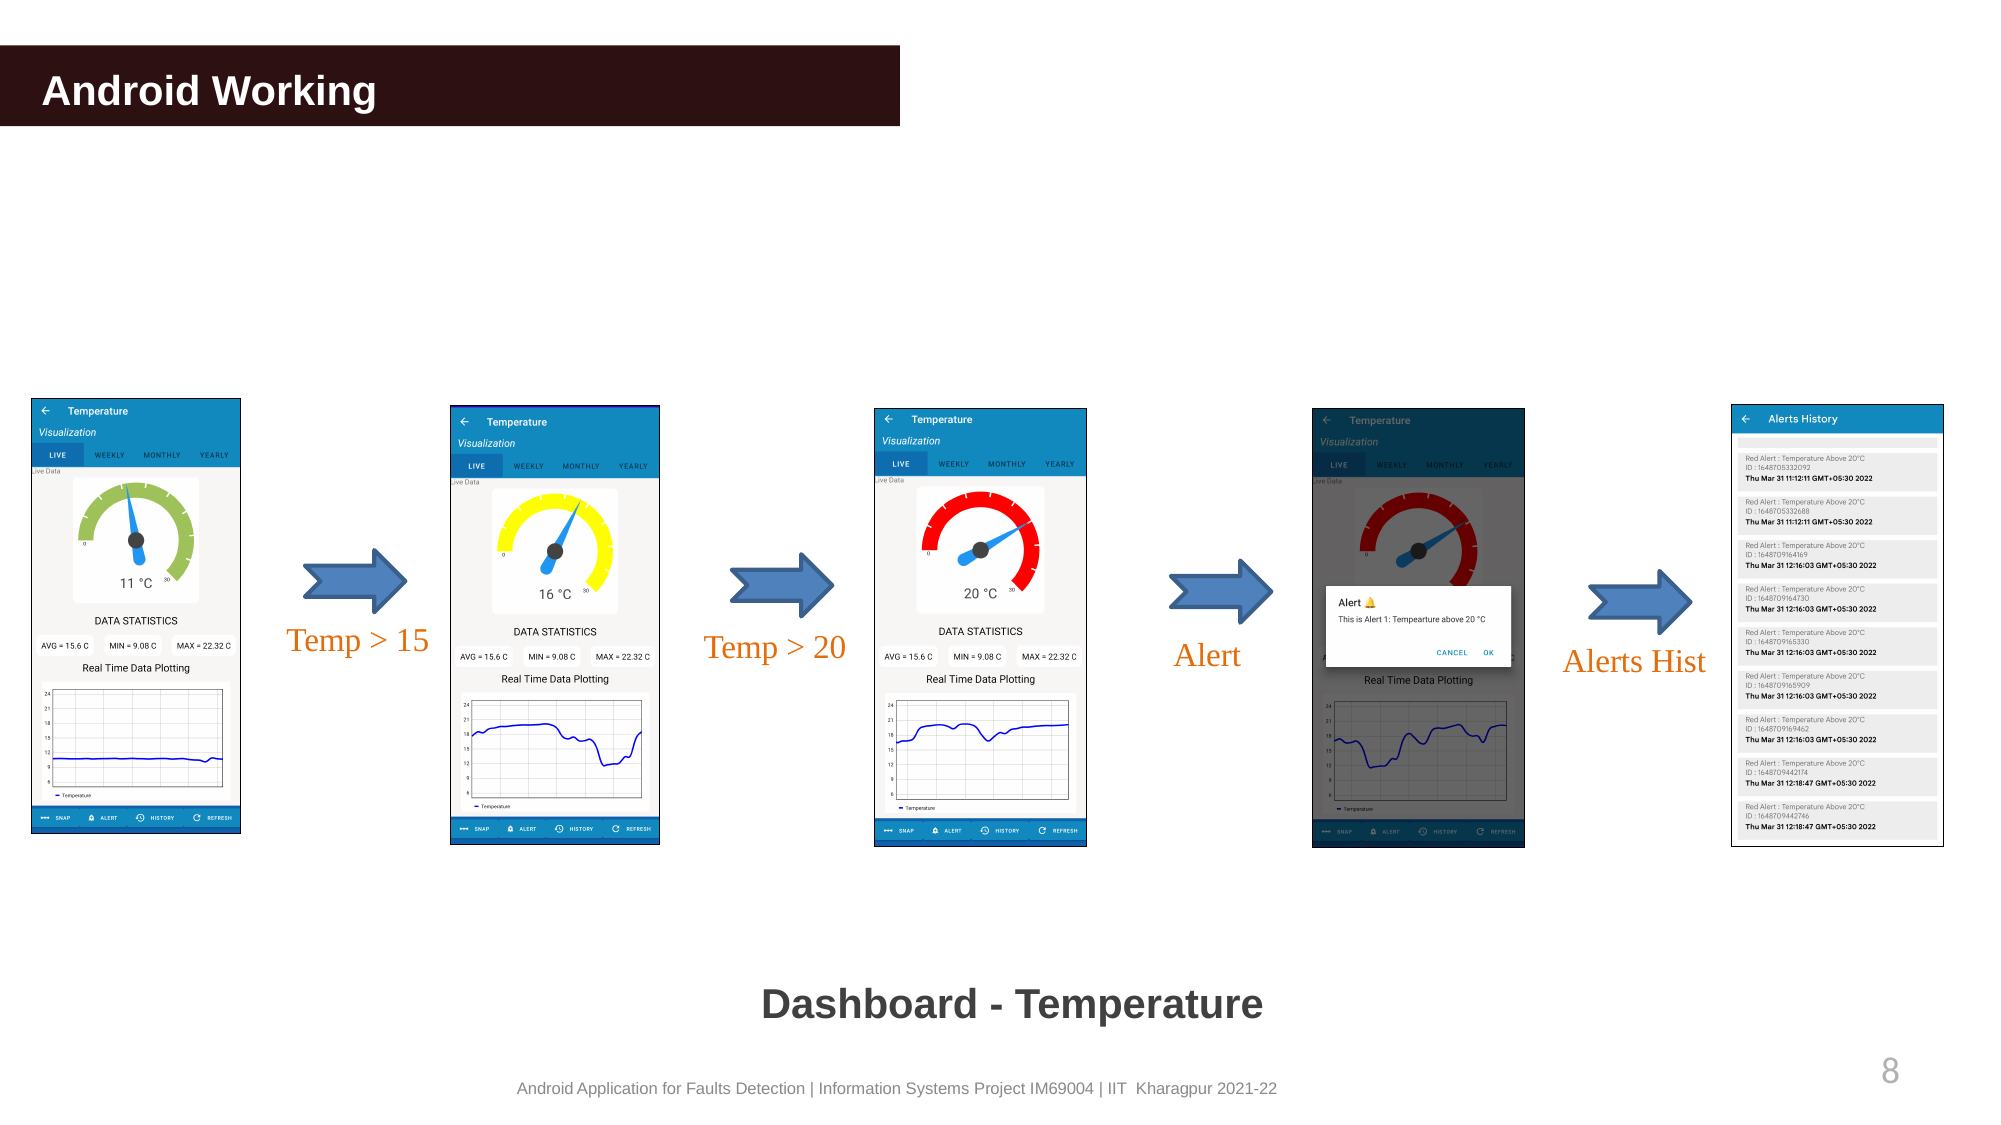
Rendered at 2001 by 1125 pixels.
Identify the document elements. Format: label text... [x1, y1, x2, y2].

text_box Temp > 15 [284, 615, 440, 658]
text_box Dashboard - Temperature [759, 974, 1284, 1027]
text_box Temp > 20 [701, 622, 857, 665]
title Android Working [39, 62, 895, 252]
picture [449, 404, 660, 846]
picture [1312, 841, 1525, 849]
picture [1731, 404, 1944, 848]
picture [31, 398, 241, 834]
slide_number 8 [1440, 1046, 1900, 1103]
text_box [0, 45, 900, 127]
picture [1312, 453, 1525, 822]
picture [874, 407, 1087, 848]
footer Android Application for Faults Detection | Information Systems Project IM69004 | IIT Kharagpur 2021-22 [514, 1078, 1440, 1102]
text_box Alerts Hist [1560, 637, 1716, 679]
text_box [729, 552, 835, 619]
text_box [1588, 569, 1693, 636]
text_box [1168, 558, 1274, 625]
text_box [302, 548, 408, 615]
text_box Alert [1171, 630, 1307, 673]
